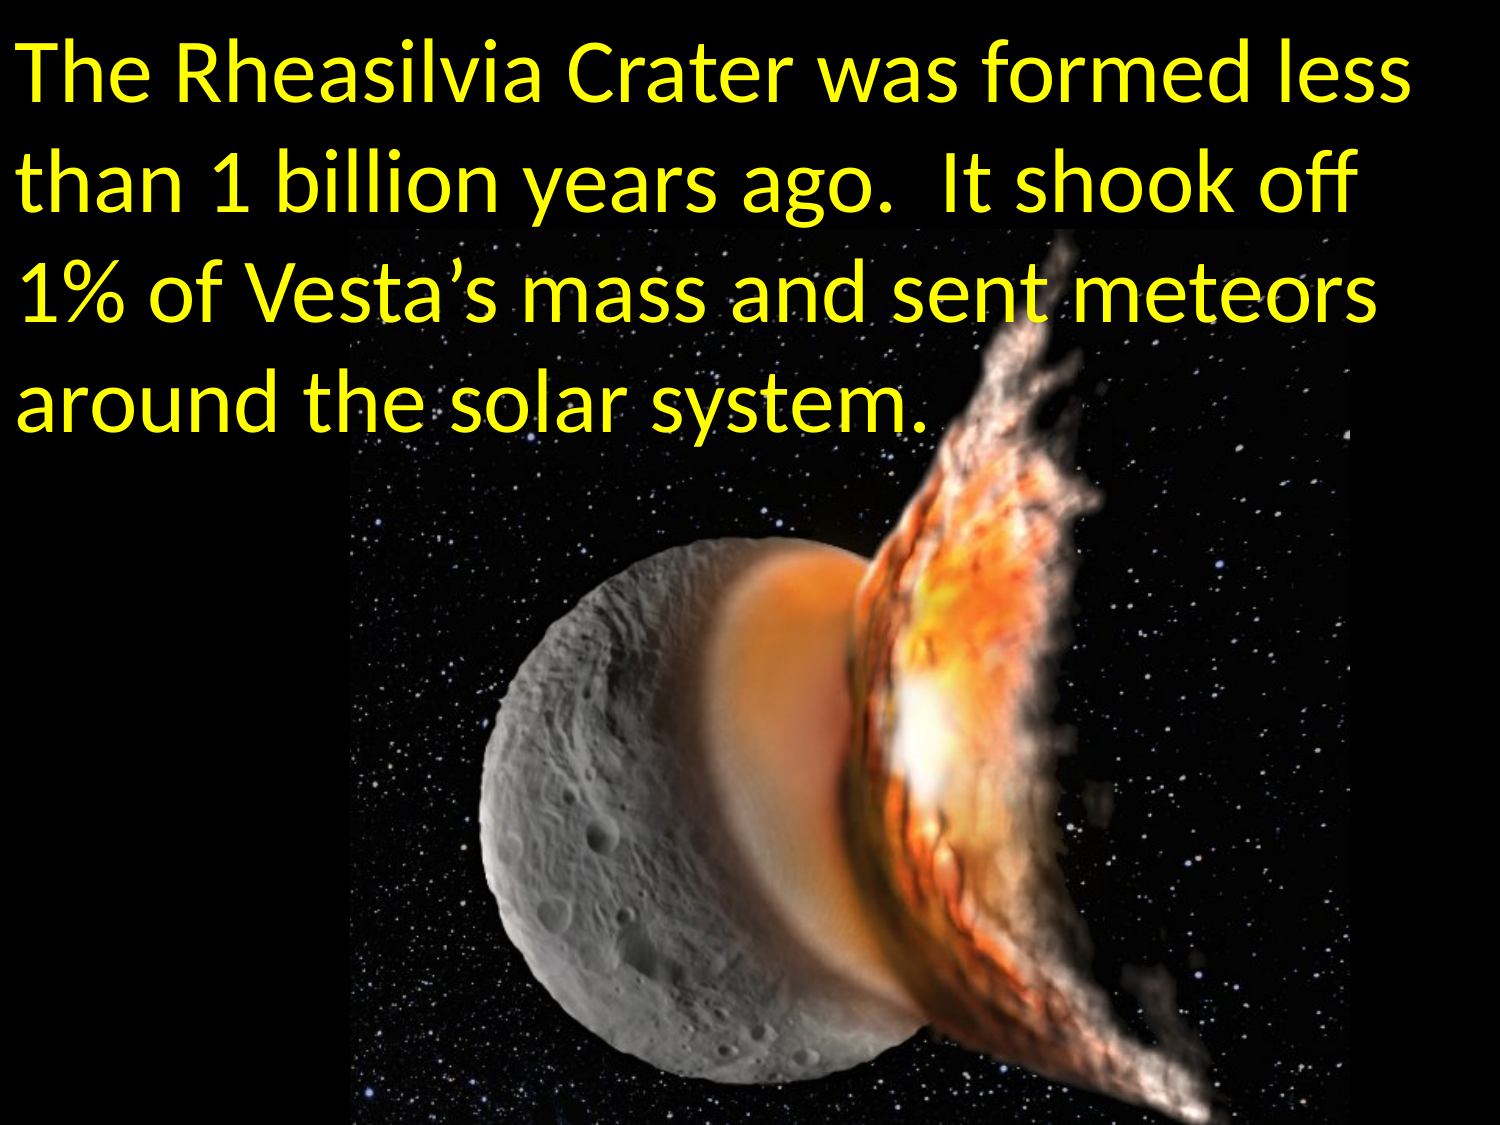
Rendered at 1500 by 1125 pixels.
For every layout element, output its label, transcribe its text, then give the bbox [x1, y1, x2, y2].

text_box The Rheasilvia Crater was formed less than 1 billion years ago. It shook off 1% of Vesta’s mass and sent meteors around the solar system. [0, 3, 1500, 458]
picture [349, 229, 1351, 1125]
